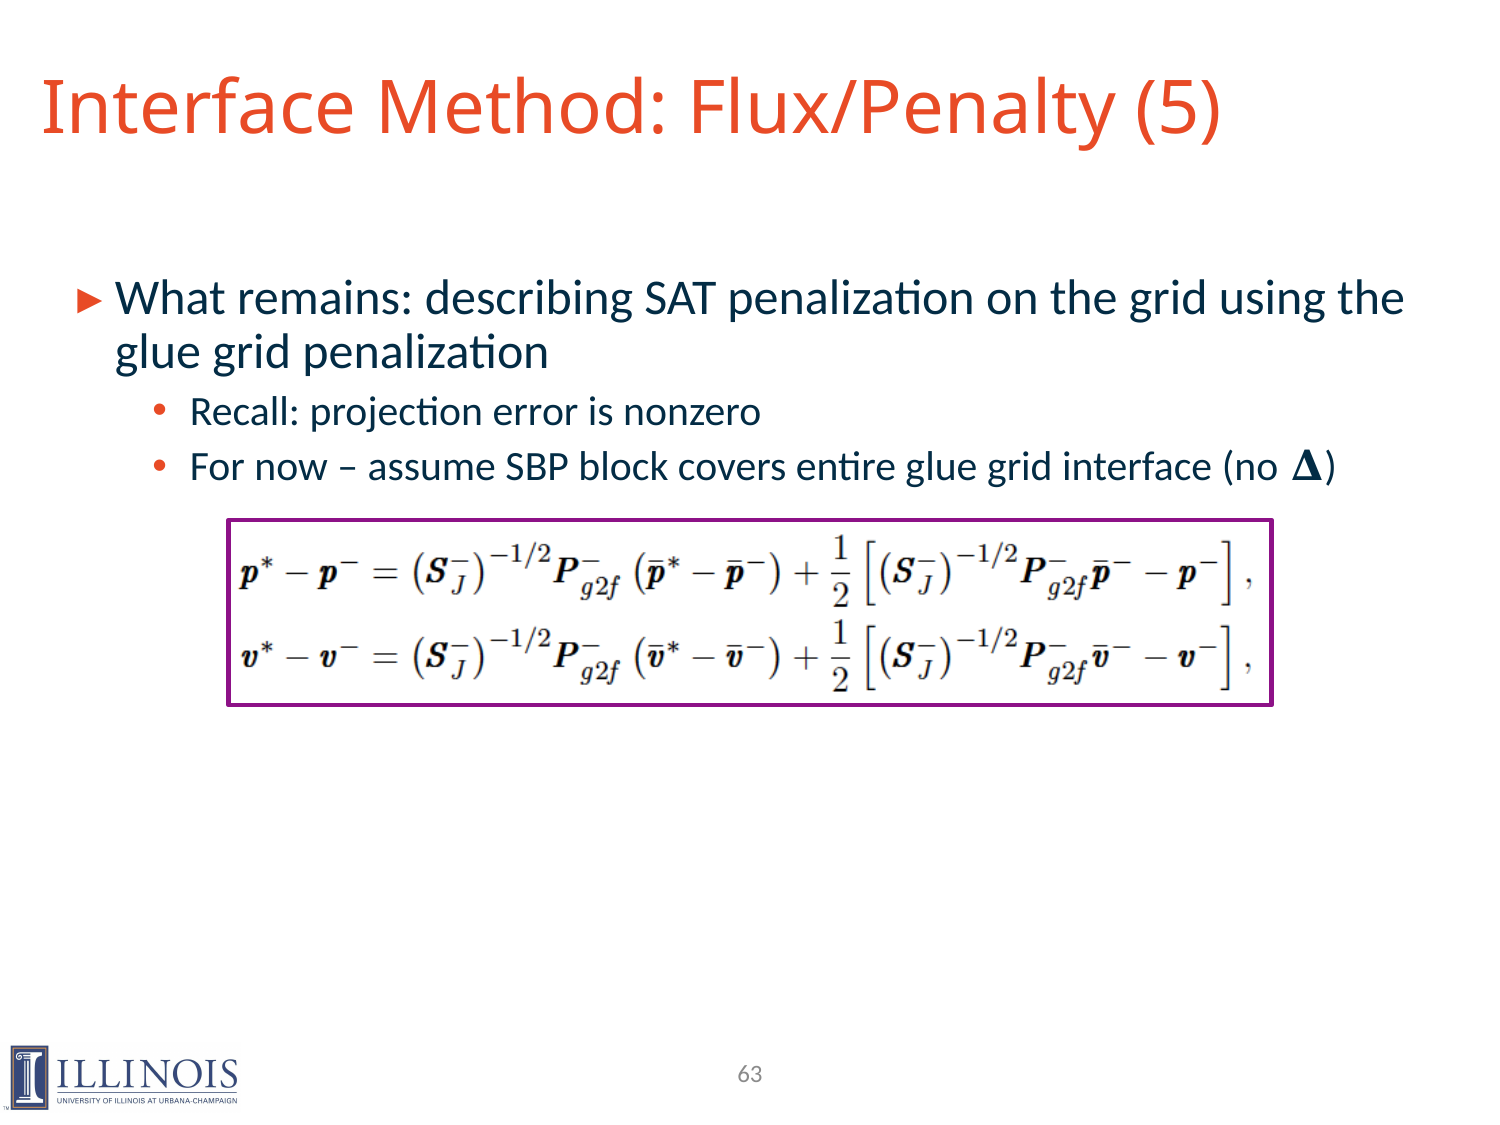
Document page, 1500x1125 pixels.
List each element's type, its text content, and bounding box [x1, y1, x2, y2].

picture [230, 521, 1270, 704]
text_box What remains: describing SAT penalization on the grid using the glue grid penalization Recall: projection error is nonzero For now – assume SBP block covers entire glue grid interface (no 𝚫) [62, 182, 1438, 1016]
picture [0, 1042, 241, 1113]
title Interface Method: Flux/Penalty (5) [26, 36, 1438, 183]
slide_number 63 [718, 1042, 782, 1103]
